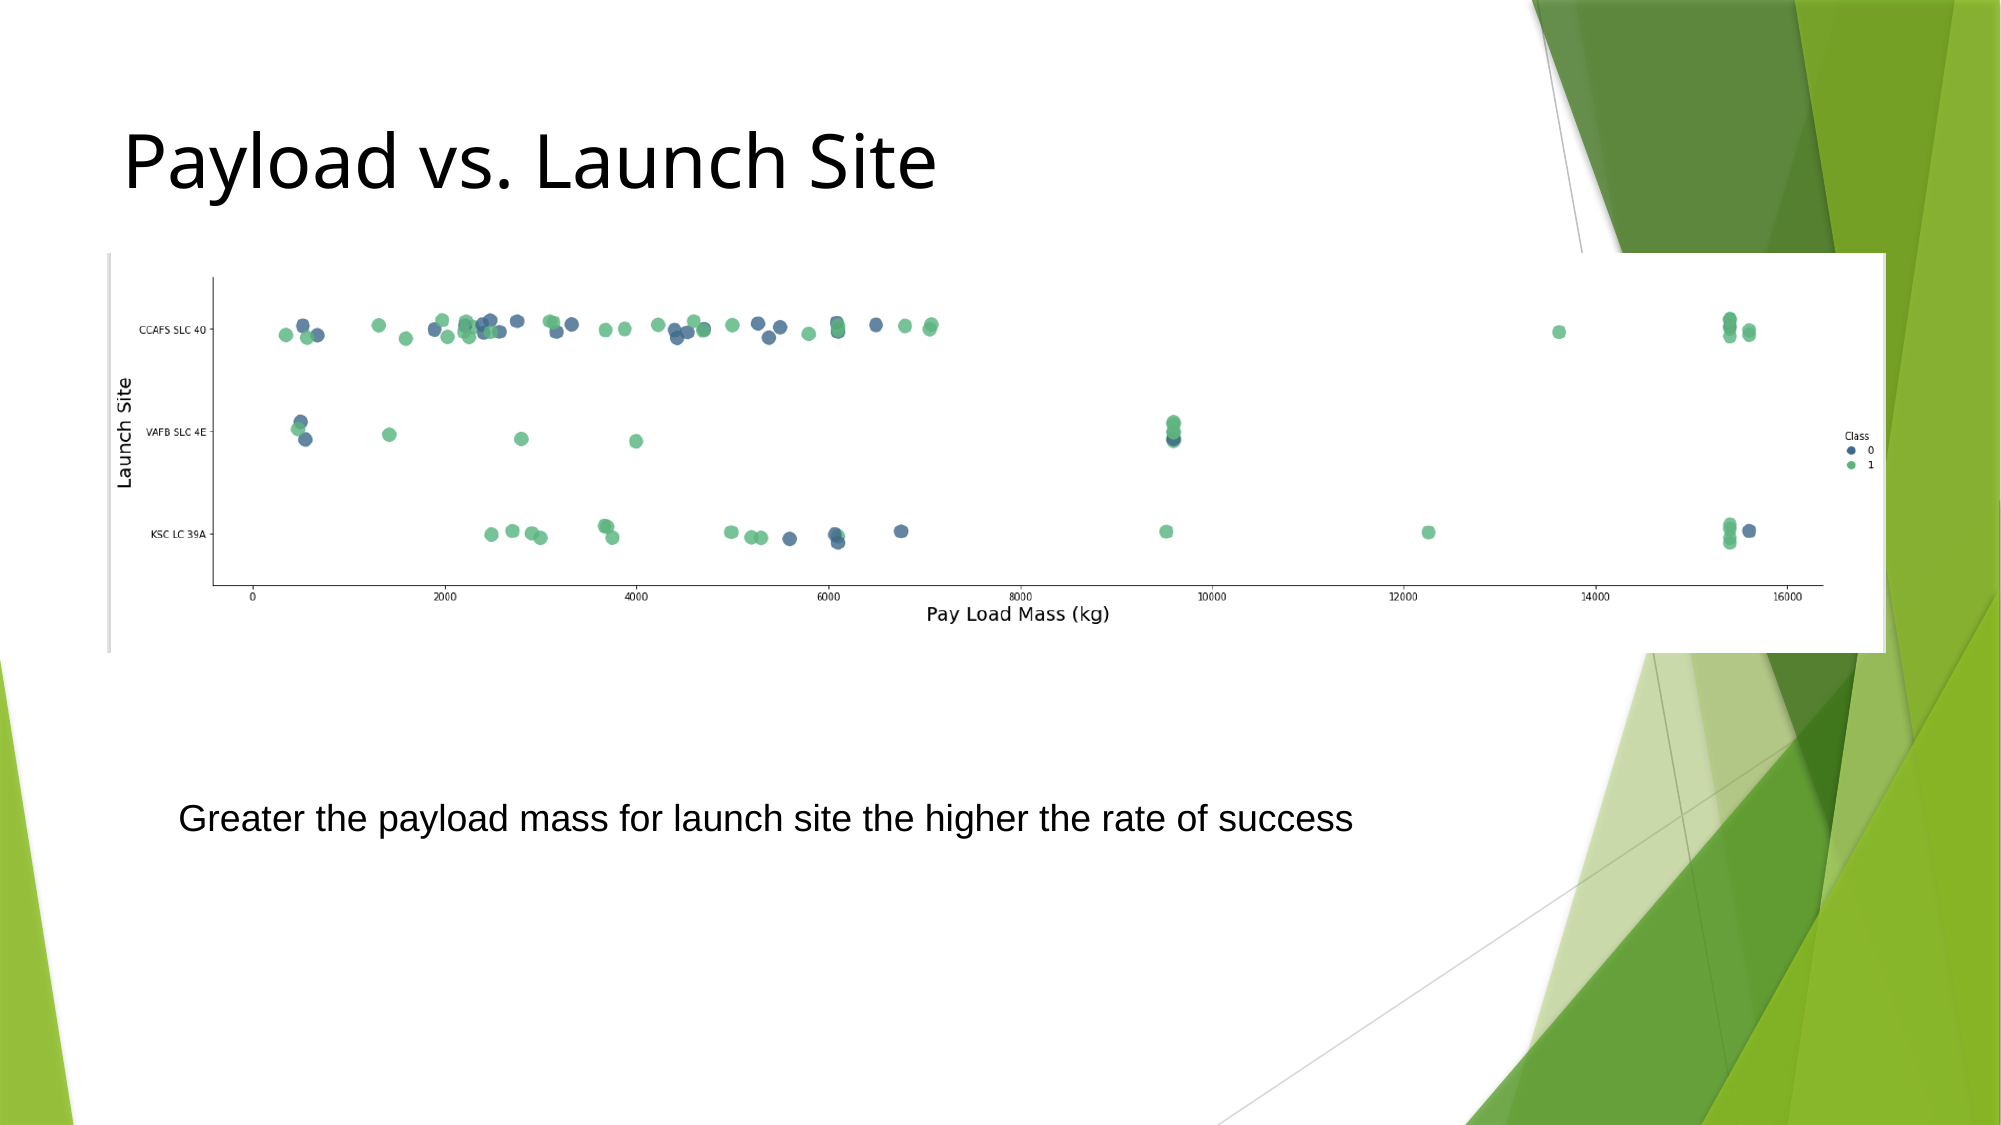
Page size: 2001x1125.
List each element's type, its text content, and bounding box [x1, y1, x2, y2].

title Payload vs. Launch Site [107, 106, 1850, 235]
text_box Greater the payload mass for launch site the higher the rate of success [163, 786, 1796, 847]
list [106, 253, 1886, 653]
